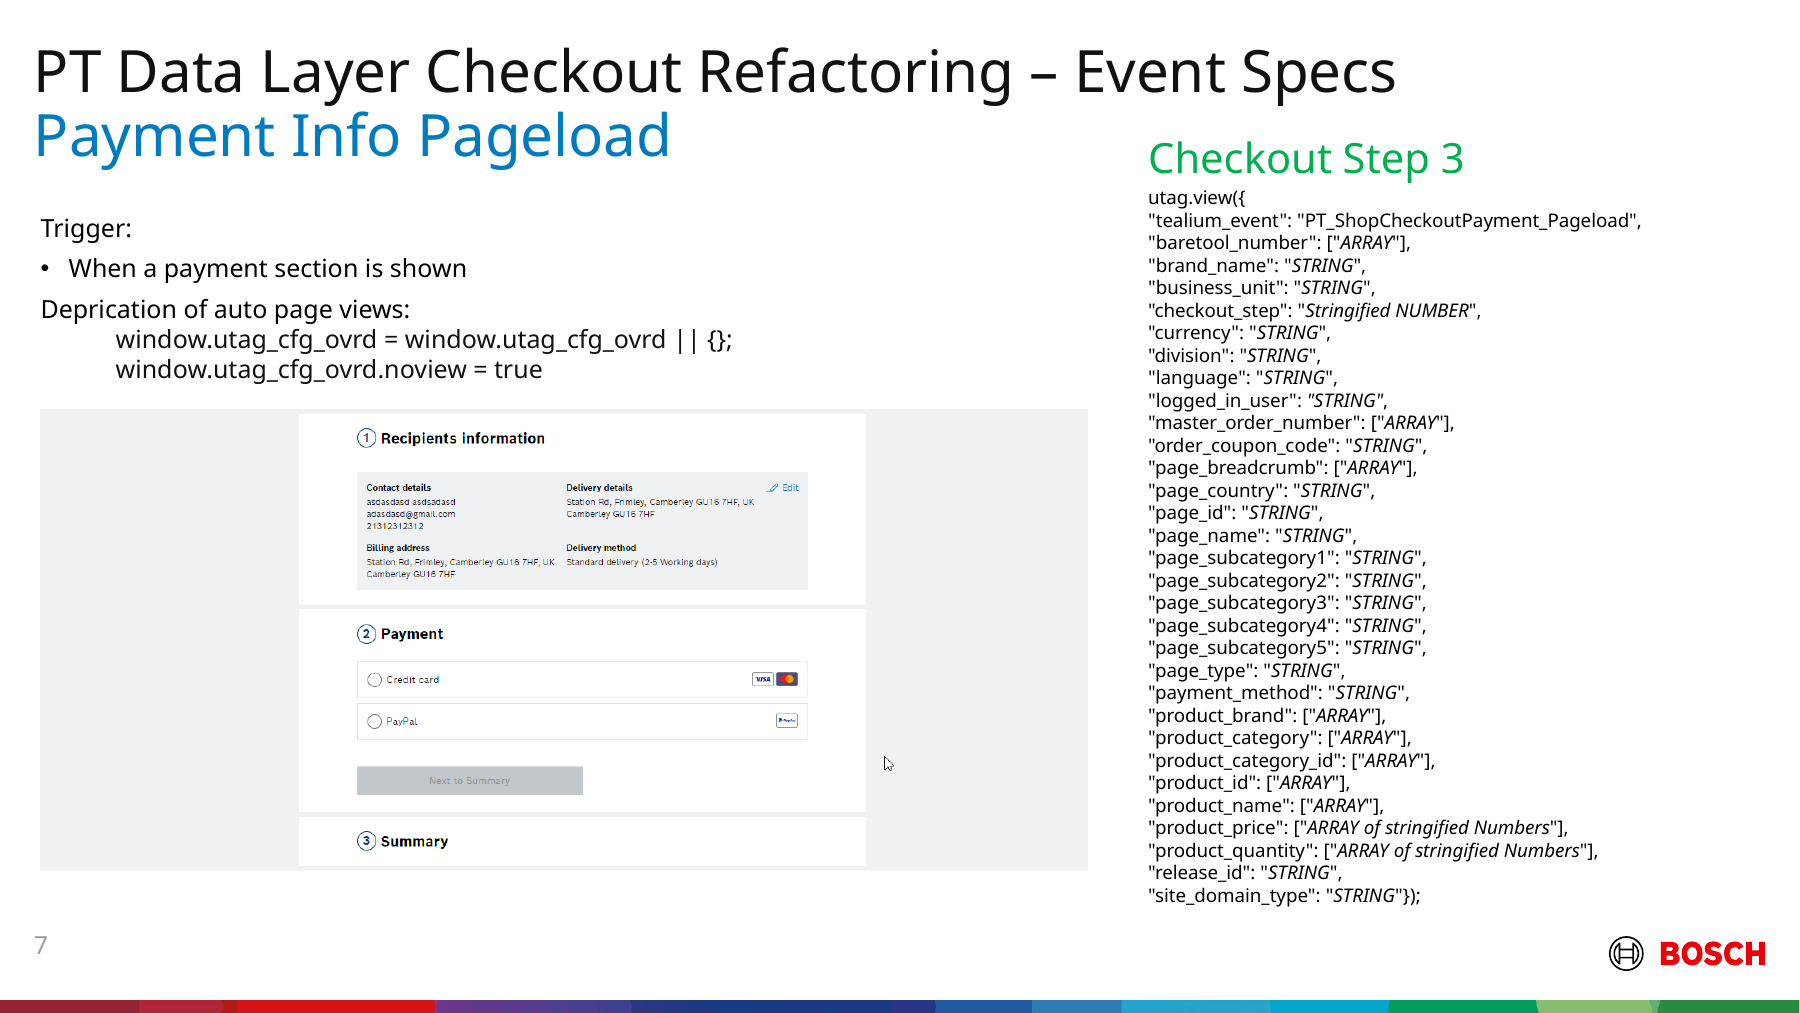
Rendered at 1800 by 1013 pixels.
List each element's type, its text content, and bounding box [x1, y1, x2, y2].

title Payment Info Pageload [33, 106, 1766, 171]
text_box Trigger: When a payment section is shown Deprication of auto page views: window.utag_cfg_ovrd = window.utag_cfg_ovrd || {}; window.utag_cfg_ovrd.noview = true [40, 212, 804, 345]
text_box utag.view({ "tealium_event": "PT_ShopCheckoutPayment_Pageload", "baretool_number": ["ARRAY"], "brand_name": "STRING", "business_unit": "STRING", "checkout_step": "Stringified NUMBER", "currency": "STRING", "division": "STRING", "language": "STRING", "logged_in_user": "STRING", "master_order_number": ["ARRAY"], "order_coupon_code": "STRING", "page_breadcrumb": ["ARRAY"], "page_country": "STRING", "page_id": "STRING", "page_name": "STRING", "page_subcategory1": "STRING", "page_subcategory2": "STRING", "page_subcategory3": "STRING", "page_subcategory4": "STRING", "page_subcategory5": "STRING", "page_type": "STRING", "payment_method": "STRING", "product_brand": ["ARRAY"], "product_category": ["ARRAY"], "product_category_id": ["ARRAY"], "product_id": ["ARRAY"], "product_name": ["ARRAY"], "product_price": ["ARRAY of stringified Numbers"], "product_quantity": ["ARRAY of stringified Numbers"], "release_id": "STRING", "site_domain_type": "STRING"}); [1148, 185, 1766, 970]
picture [0, 1000, 1270, 1013]
list PT Data Layer Checkout Refactoring – Event Specs [33, 42, 1766, 106]
picture [40, 399, 1088, 875]
text_box Checkout Step 3 [1148, 138, 1733, 202]
slide_number 7 [33, 929, 81, 997]
picture [1388, 1000, 1800, 1013]
